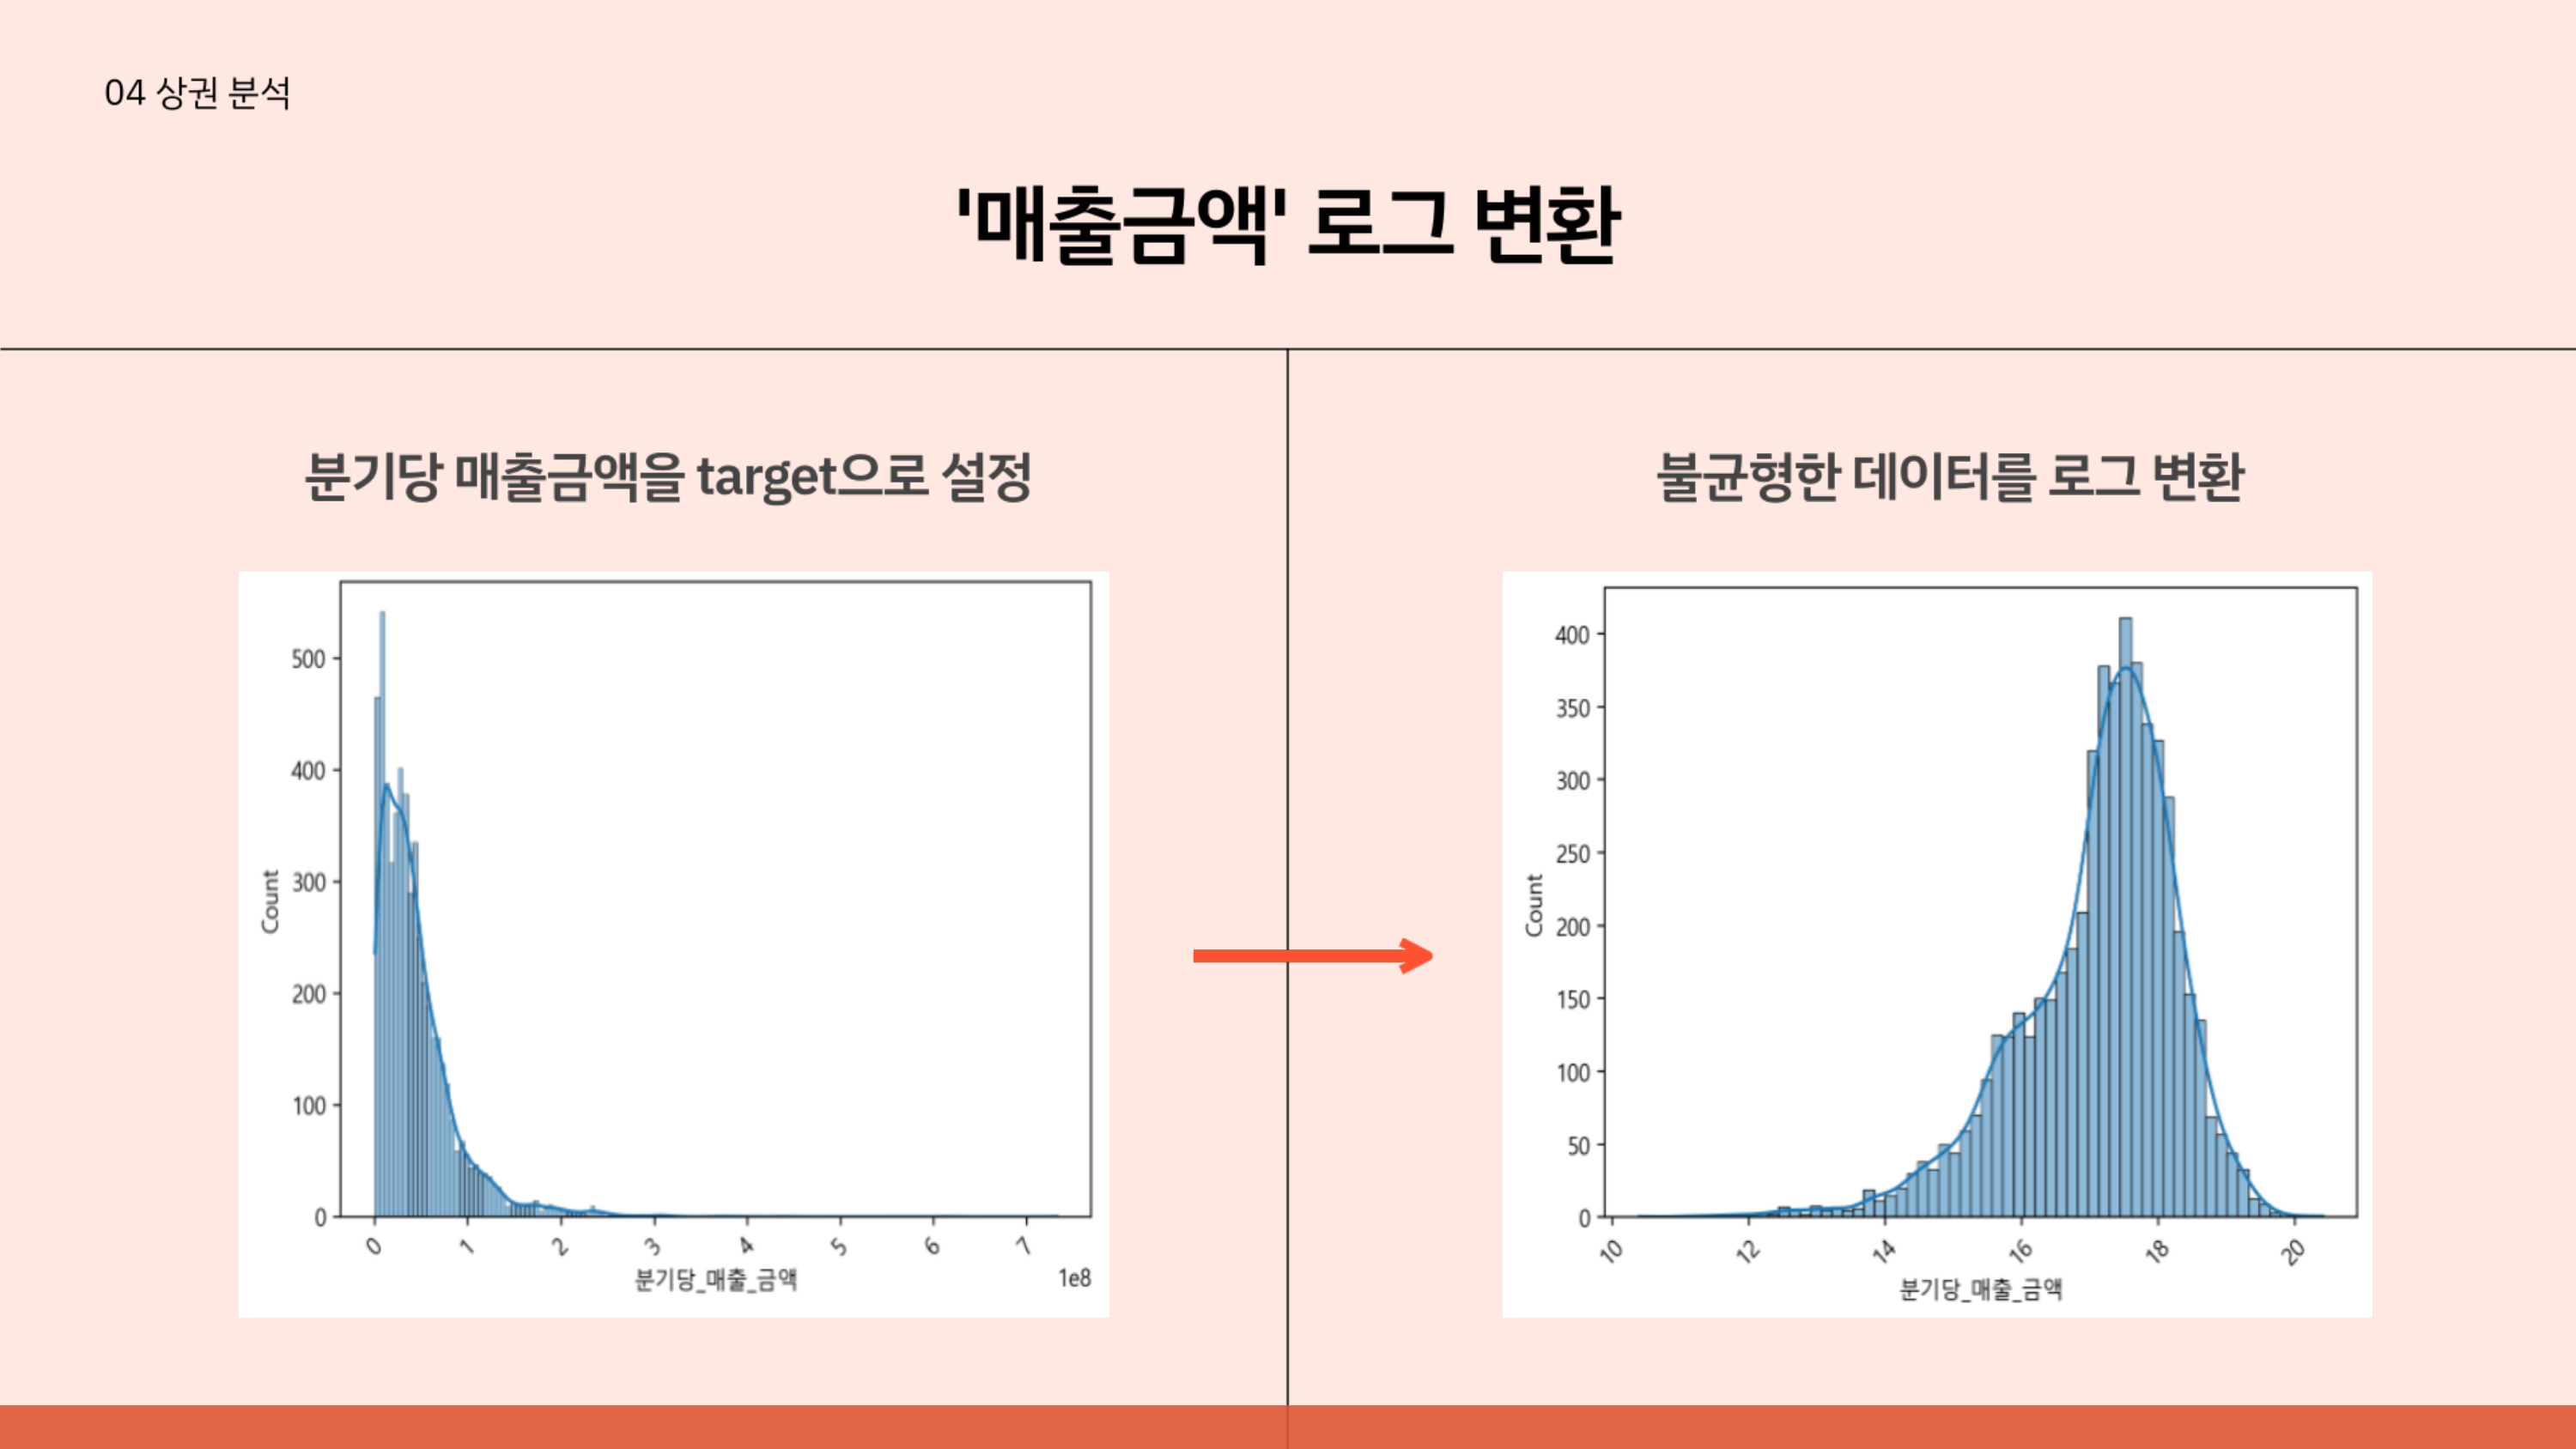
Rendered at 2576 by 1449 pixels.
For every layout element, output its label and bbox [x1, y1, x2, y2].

picture [1285, 353, 1291, 895]
text_box [1502, 572, 2372, 1319]
picture [660, 152, 1662, 305]
text_box [239, 572, 1109, 1319]
picture [1494, 431, 2271, 529]
text_box [1194, 937, 1434, 975]
picture [98, 61, 308, 139]
text_box [0, 1405, 2576, 1449]
picture [222, 427, 1058, 544]
text_box [736, 895, 1498, 904]
picture [1285, 904, 1291, 937]
text_box [0, 344, 2576, 353]
picture [1285, 975, 1291, 1405]
